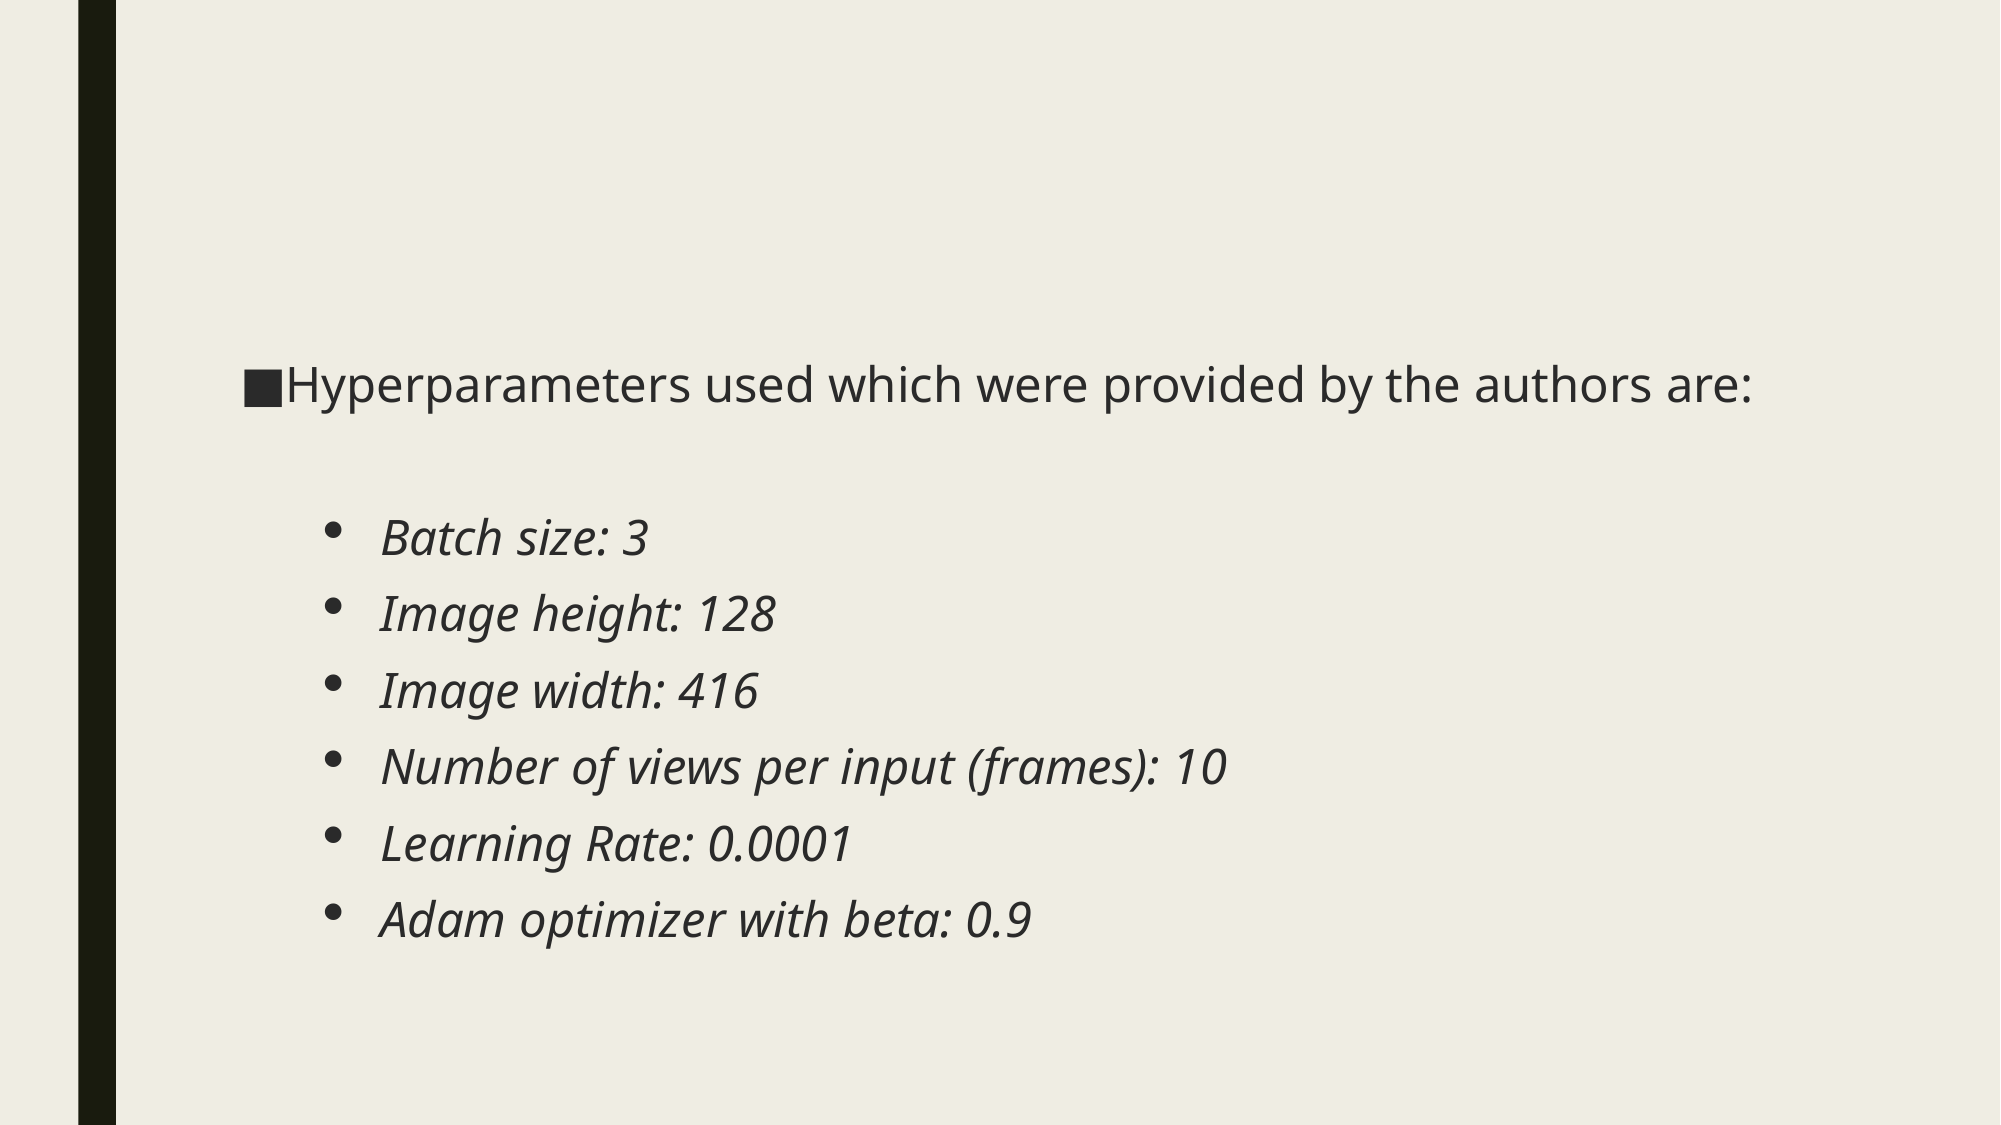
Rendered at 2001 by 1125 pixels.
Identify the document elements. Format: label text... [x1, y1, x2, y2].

list Hyperparameters used which were provided by the authors are: Batch size: 3 Image height: 128 Image width: 416 Number of views per input (frames): 10 Learning Rate: 0.0001 Adam optimizer with beta: 0.9 [225, 263, 1800, 963]
